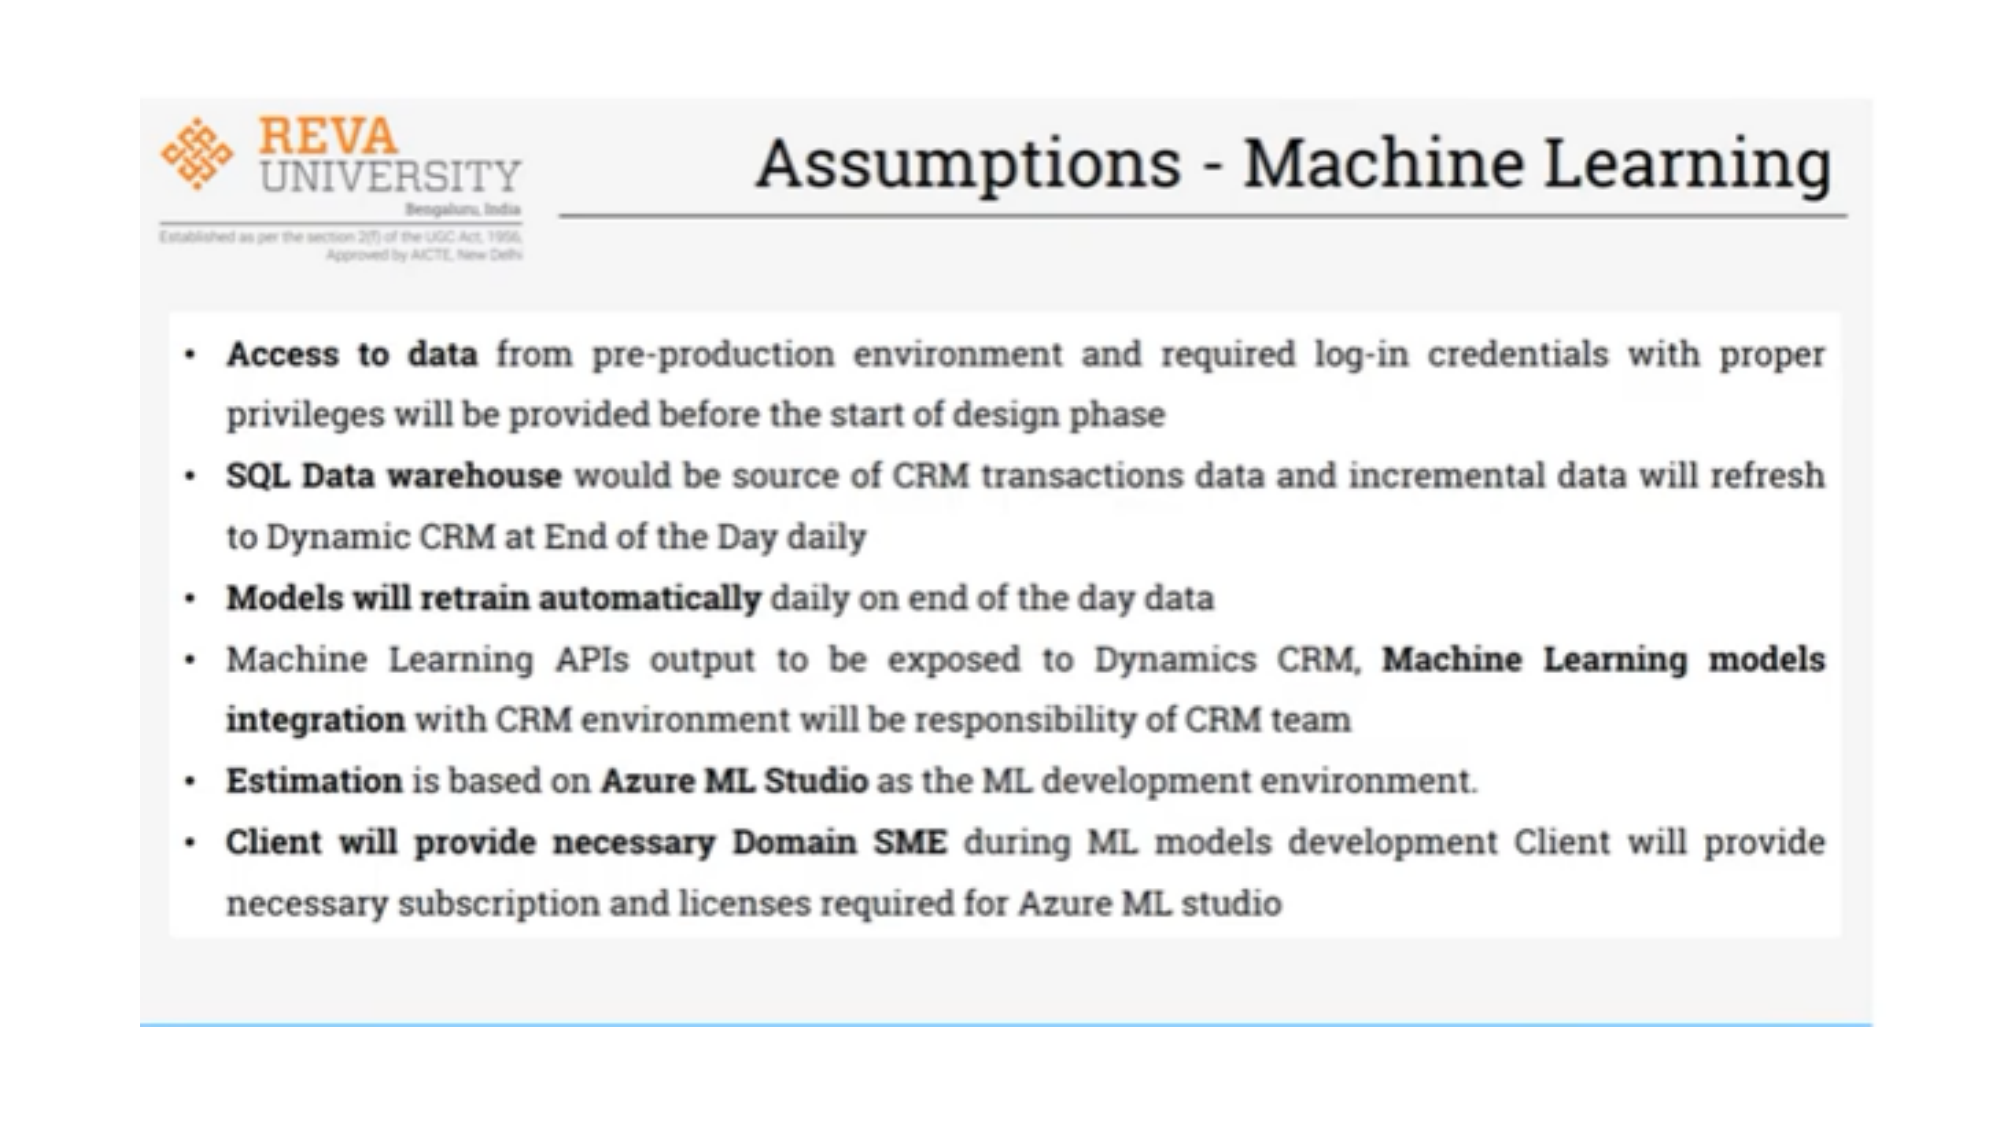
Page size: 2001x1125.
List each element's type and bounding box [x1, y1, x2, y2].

picture [140, 61, 1907, 1027]
